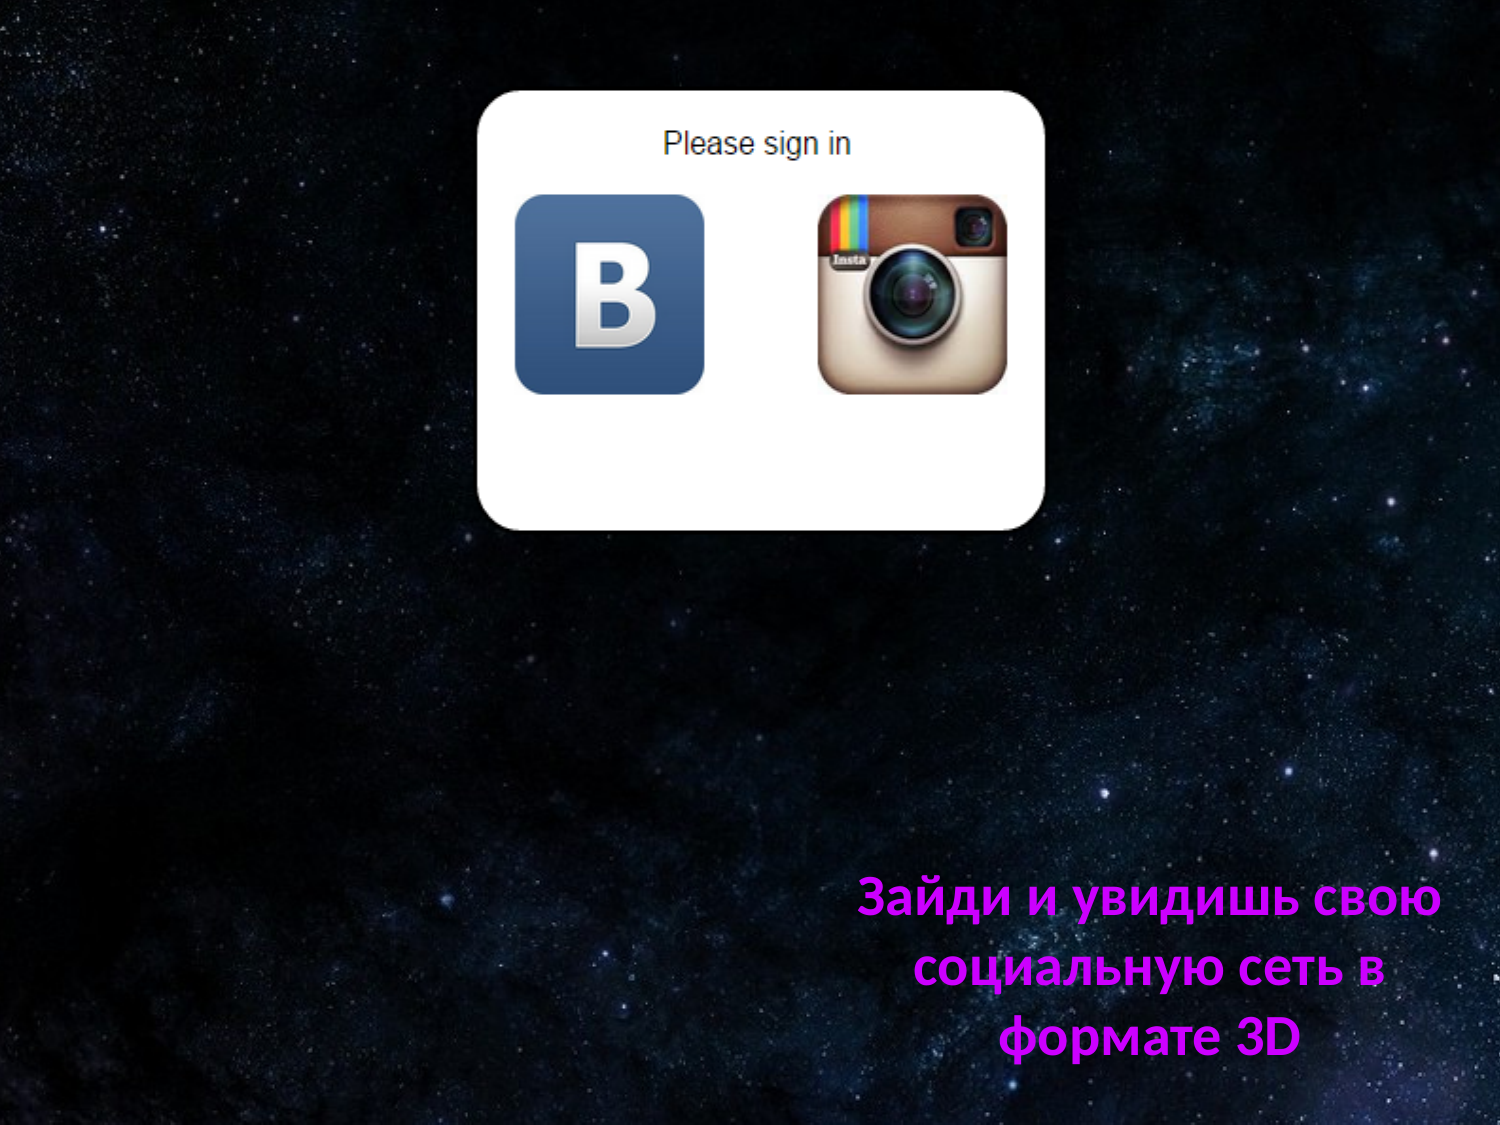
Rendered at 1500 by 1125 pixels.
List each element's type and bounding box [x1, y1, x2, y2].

list [0, 0, 1500, 1125]
